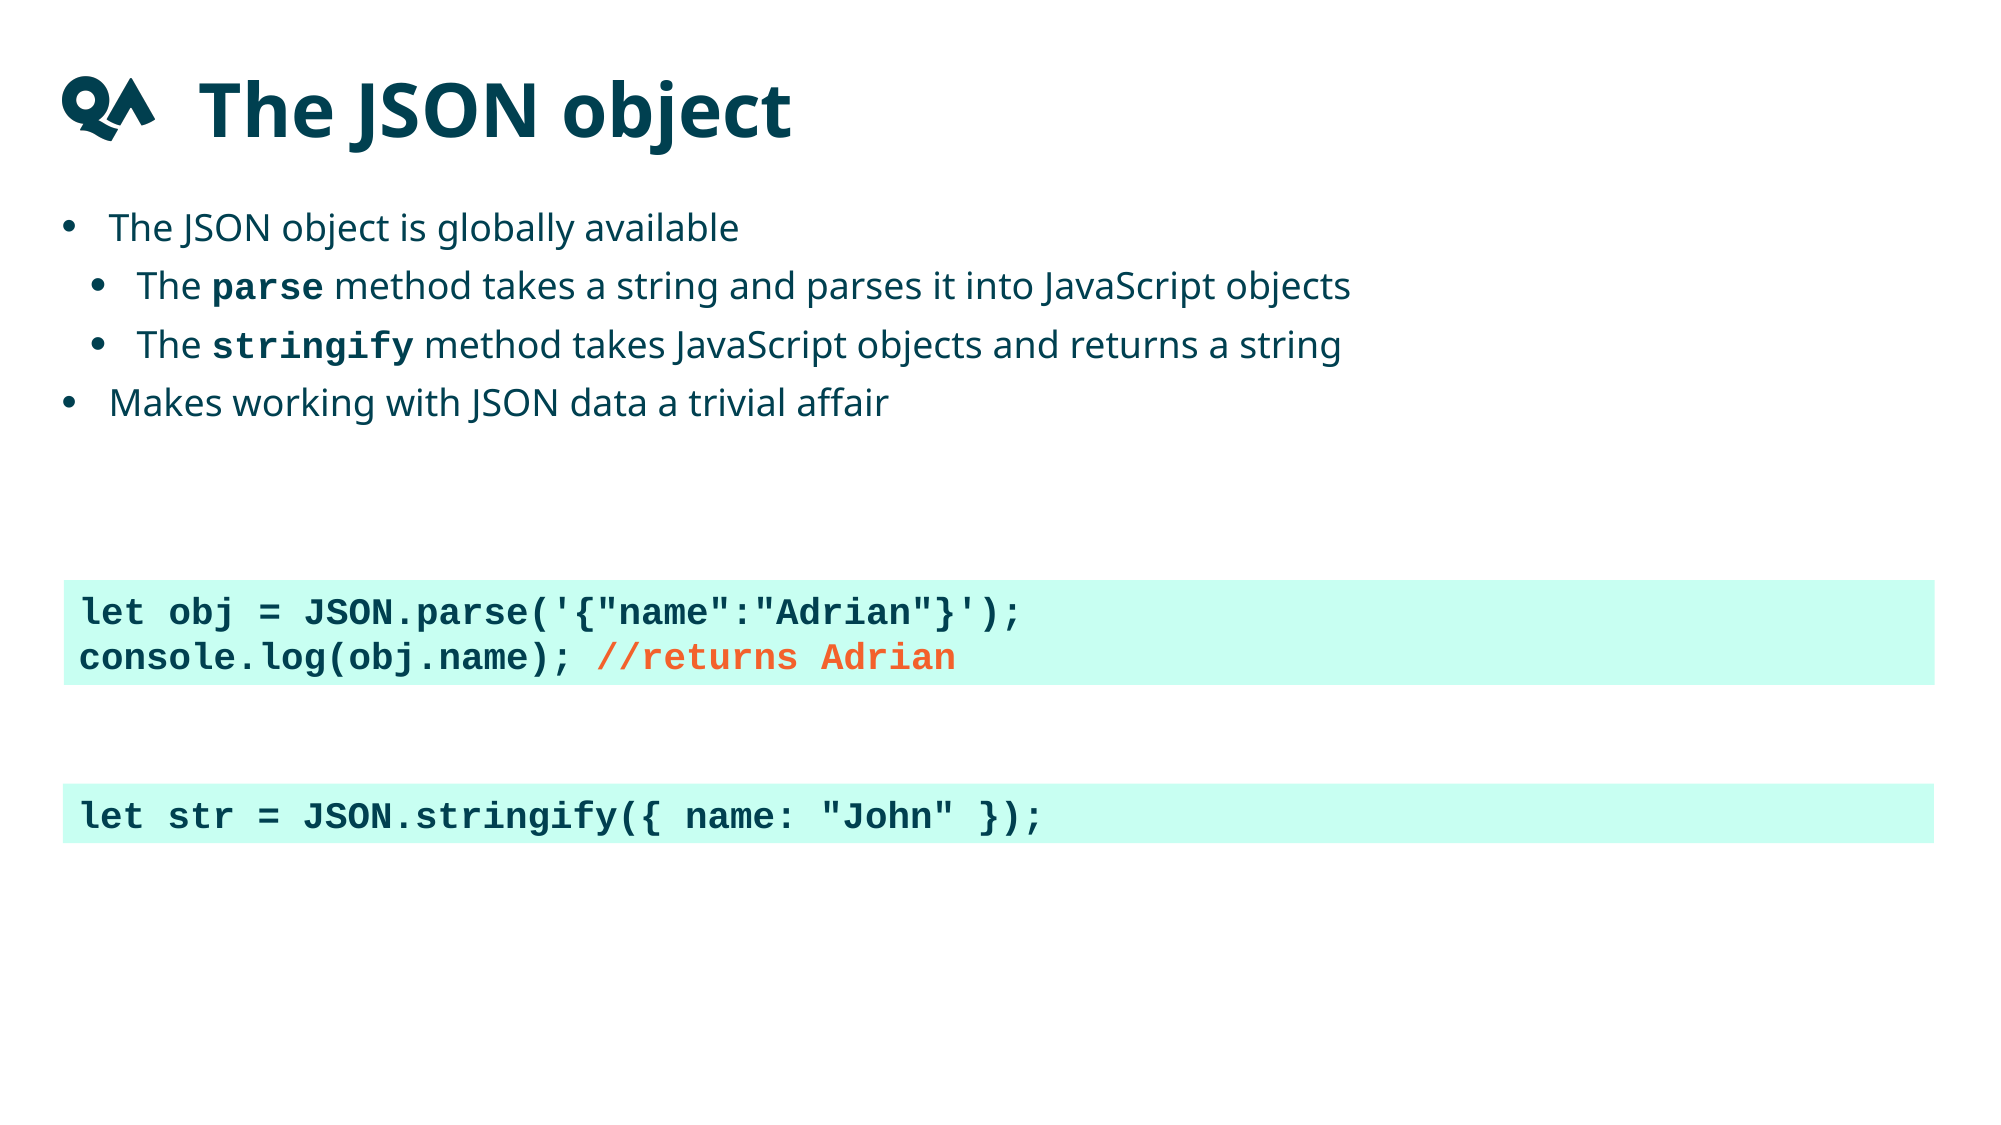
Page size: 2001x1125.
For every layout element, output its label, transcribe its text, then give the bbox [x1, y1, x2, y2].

list The JSON object [198, 62, 1937, 148]
text_box let str = JSON.stringify({ name: "John" }); [62, 783, 1934, 844]
picture [44, 61, 173, 153]
text_box let obj = JSON.parse('{"name":"Adrian"}'); console.log(obj.name); //returns Adrian [63, 580, 1935, 685]
list The JSON object is globally available The parse method takes a string and parses it into JavaScript objects The stringify method takes JavaScript objects and returns a string Makes working with JSON data a trivial affair [61, 203, 1937, 1063]
